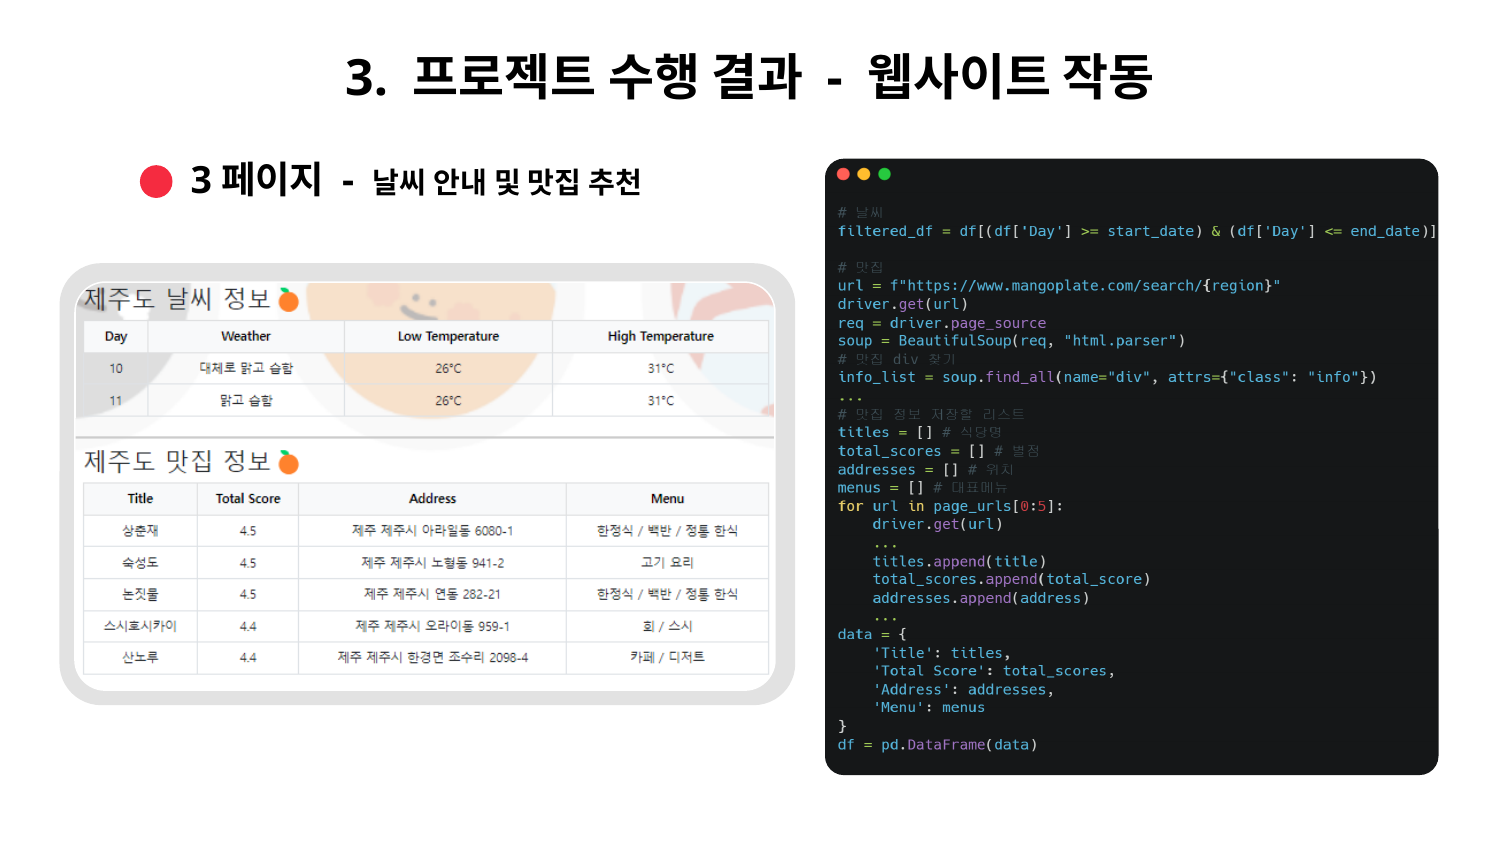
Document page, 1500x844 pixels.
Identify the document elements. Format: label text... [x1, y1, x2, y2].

text_box [139, 165, 173, 198]
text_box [59, 262, 796, 706]
title 3. 프로젝트 수행 결과 - 웹사이트 작동 [75, 30, 1425, 124]
picture [824, 158, 1439, 776]
text_box 3페이지 - 날씨 안내 및 맛집 추천 [175, 158, 672, 198]
